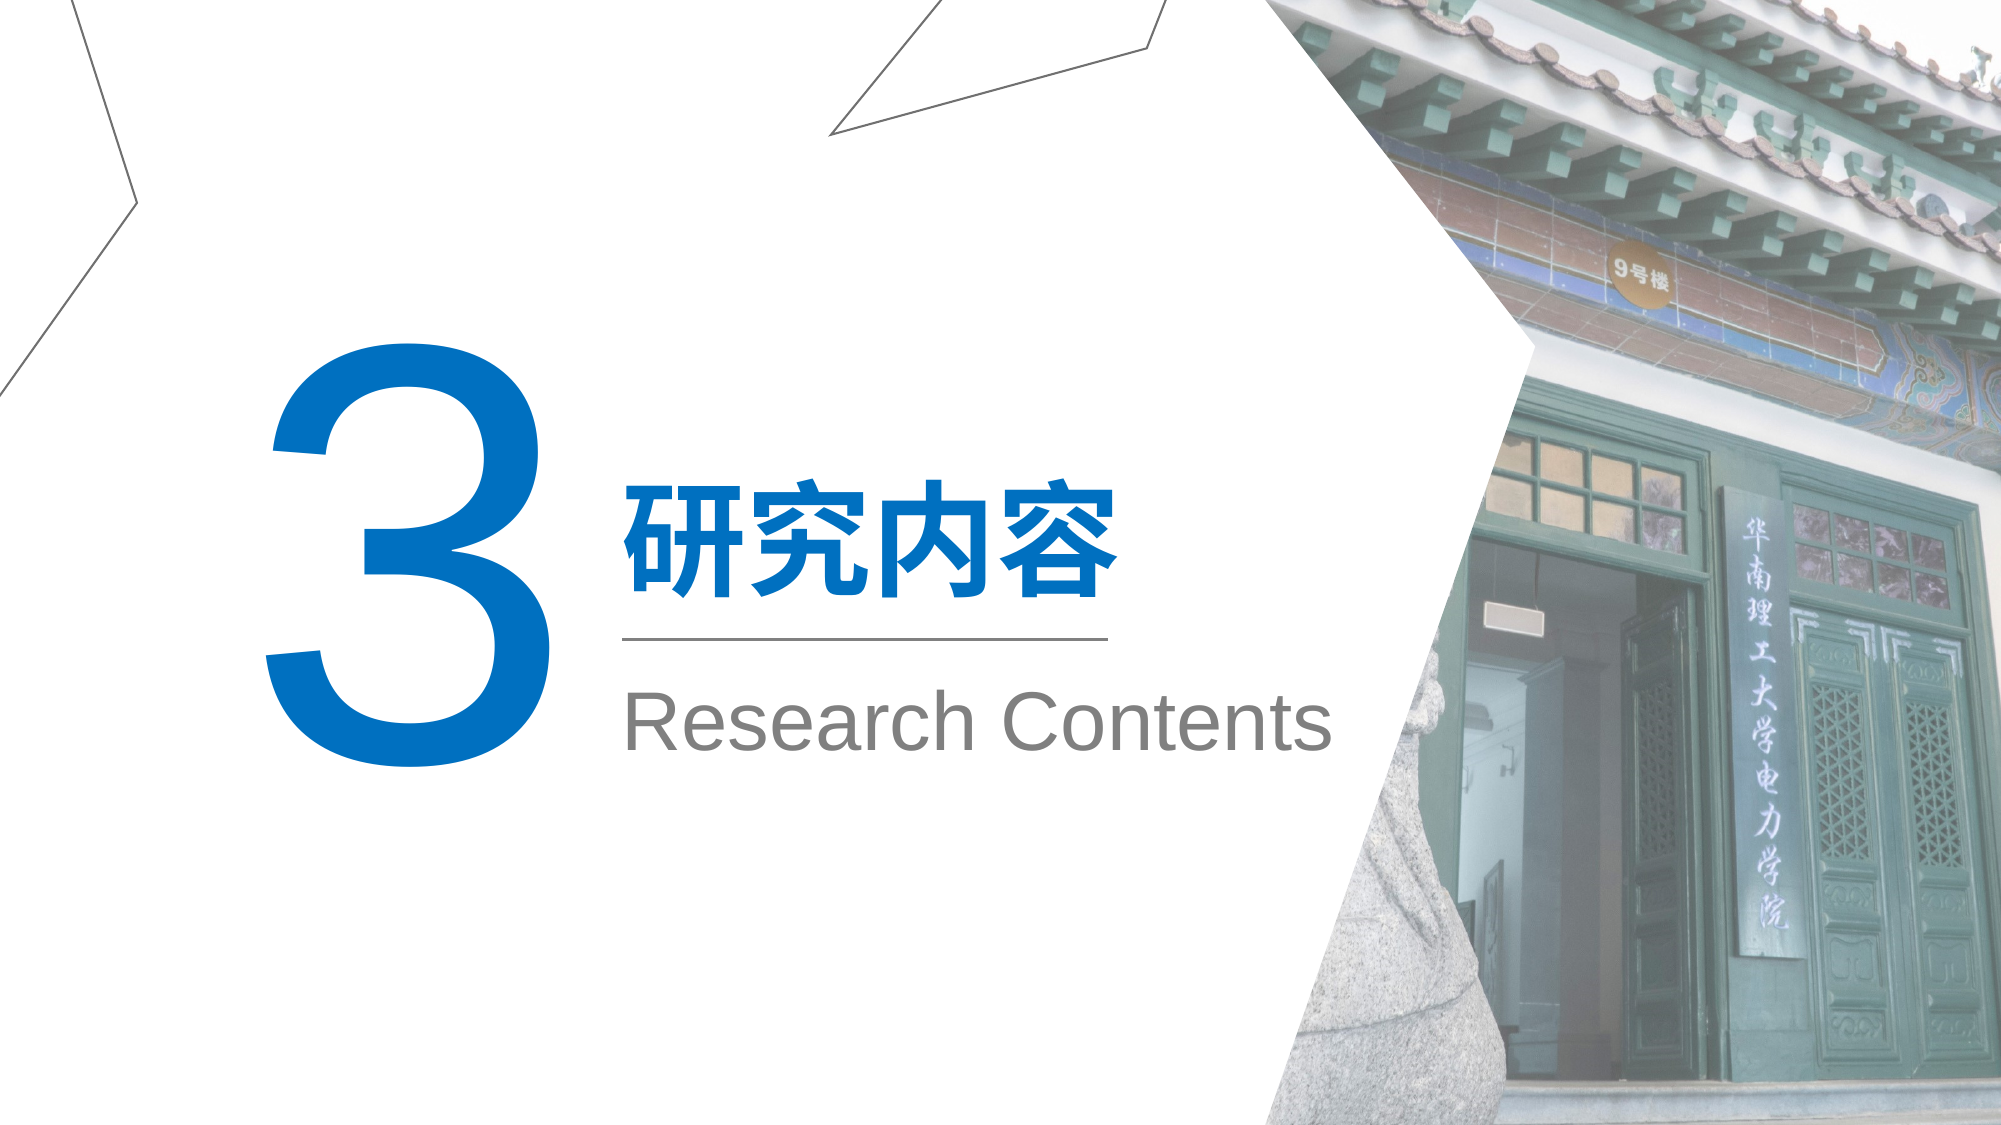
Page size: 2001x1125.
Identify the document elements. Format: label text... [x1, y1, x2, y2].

picture [1265, 0, 2001, 1125]
list 3 [228, 227, 607, 898]
list Research Contents [621, 625, 1265, 790]
list 研究内容 [621, 464, 1123, 625]
